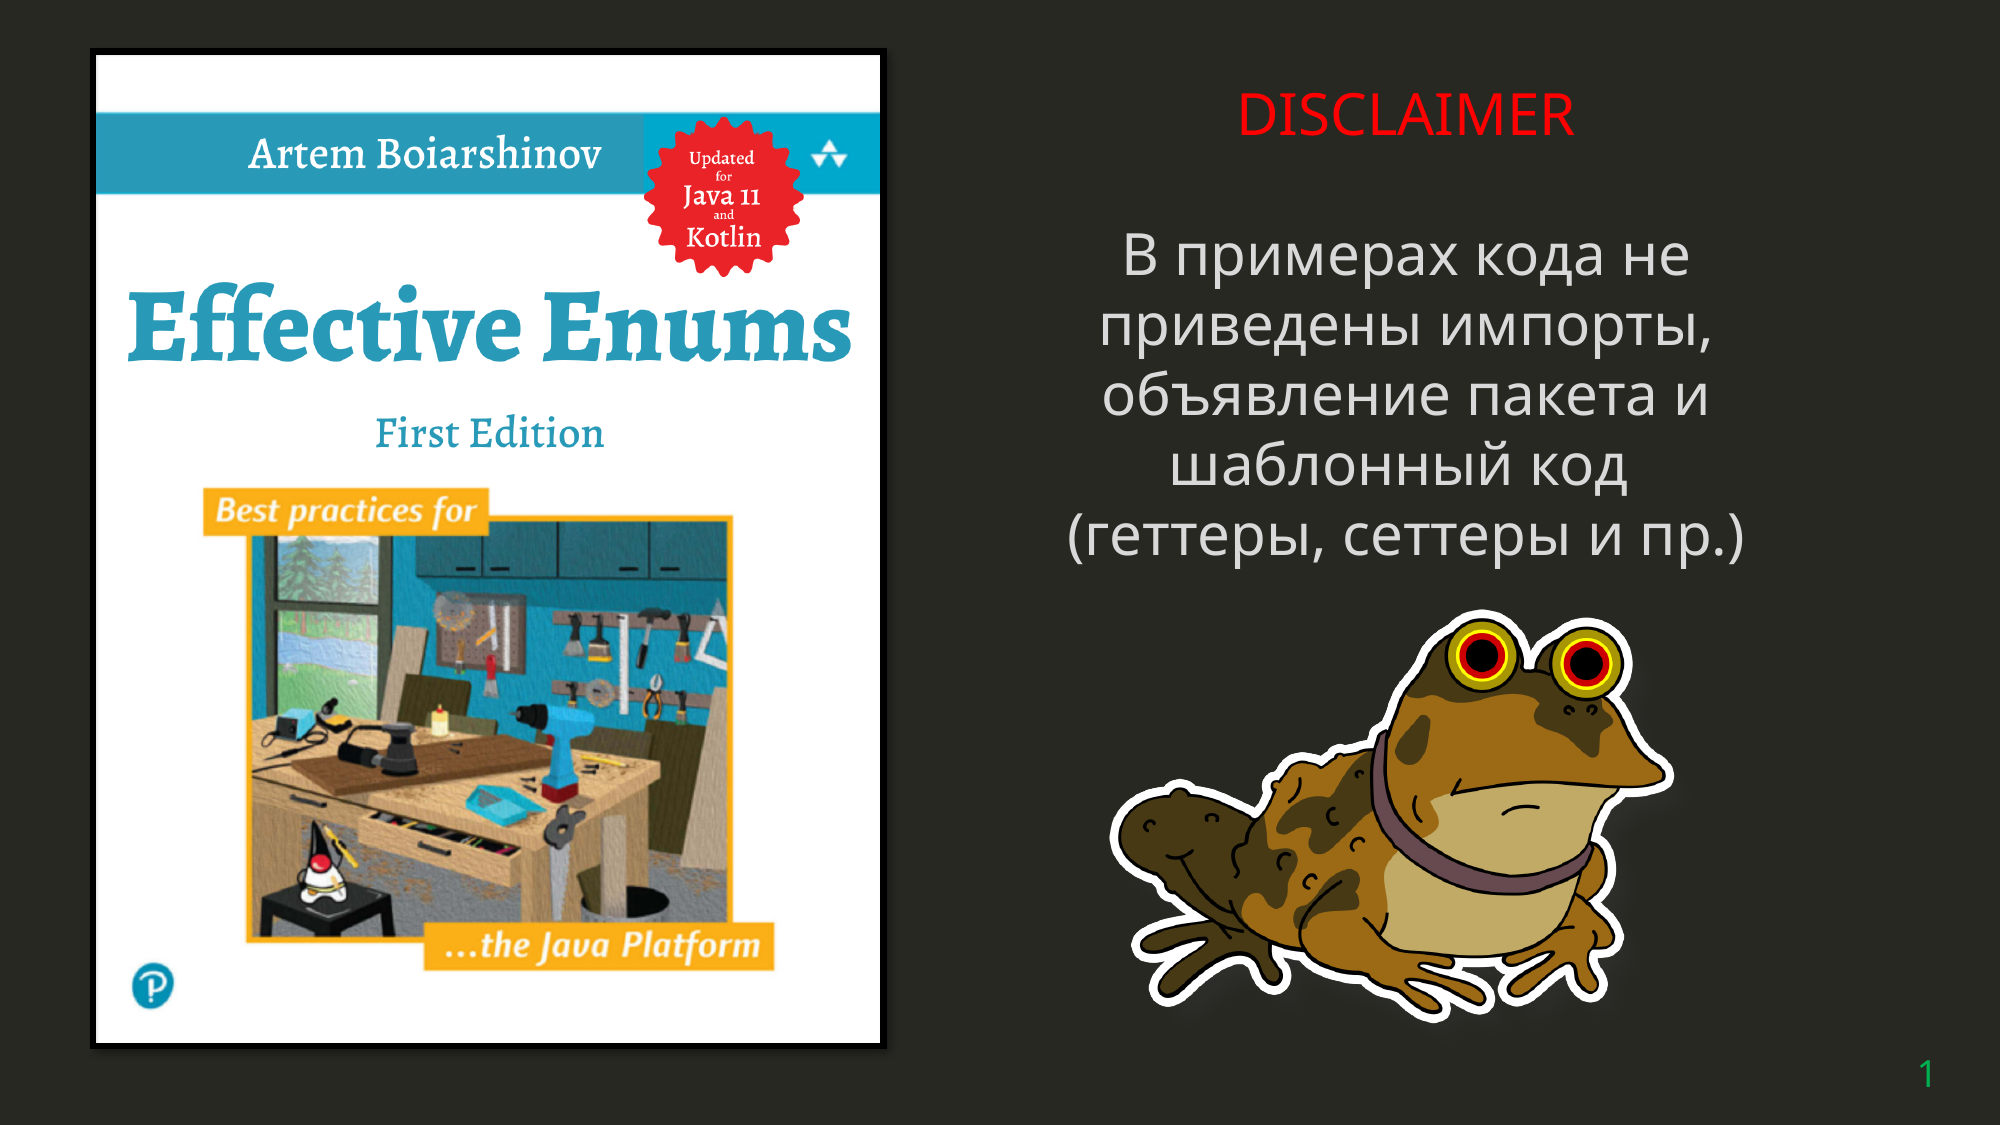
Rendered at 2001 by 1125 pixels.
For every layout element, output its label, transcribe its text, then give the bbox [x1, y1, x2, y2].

text_box DISCLAIMER В примерах кода не приведены импорты, объявление пакета и шаблонный код (геттеры, сеттеры и пр.) [960, 69, 1853, 575]
picture [96, 54, 881, 1044]
slide_number 1 [1809, 1042, 1953, 1103]
picture [1109, 609, 1704, 1056]
